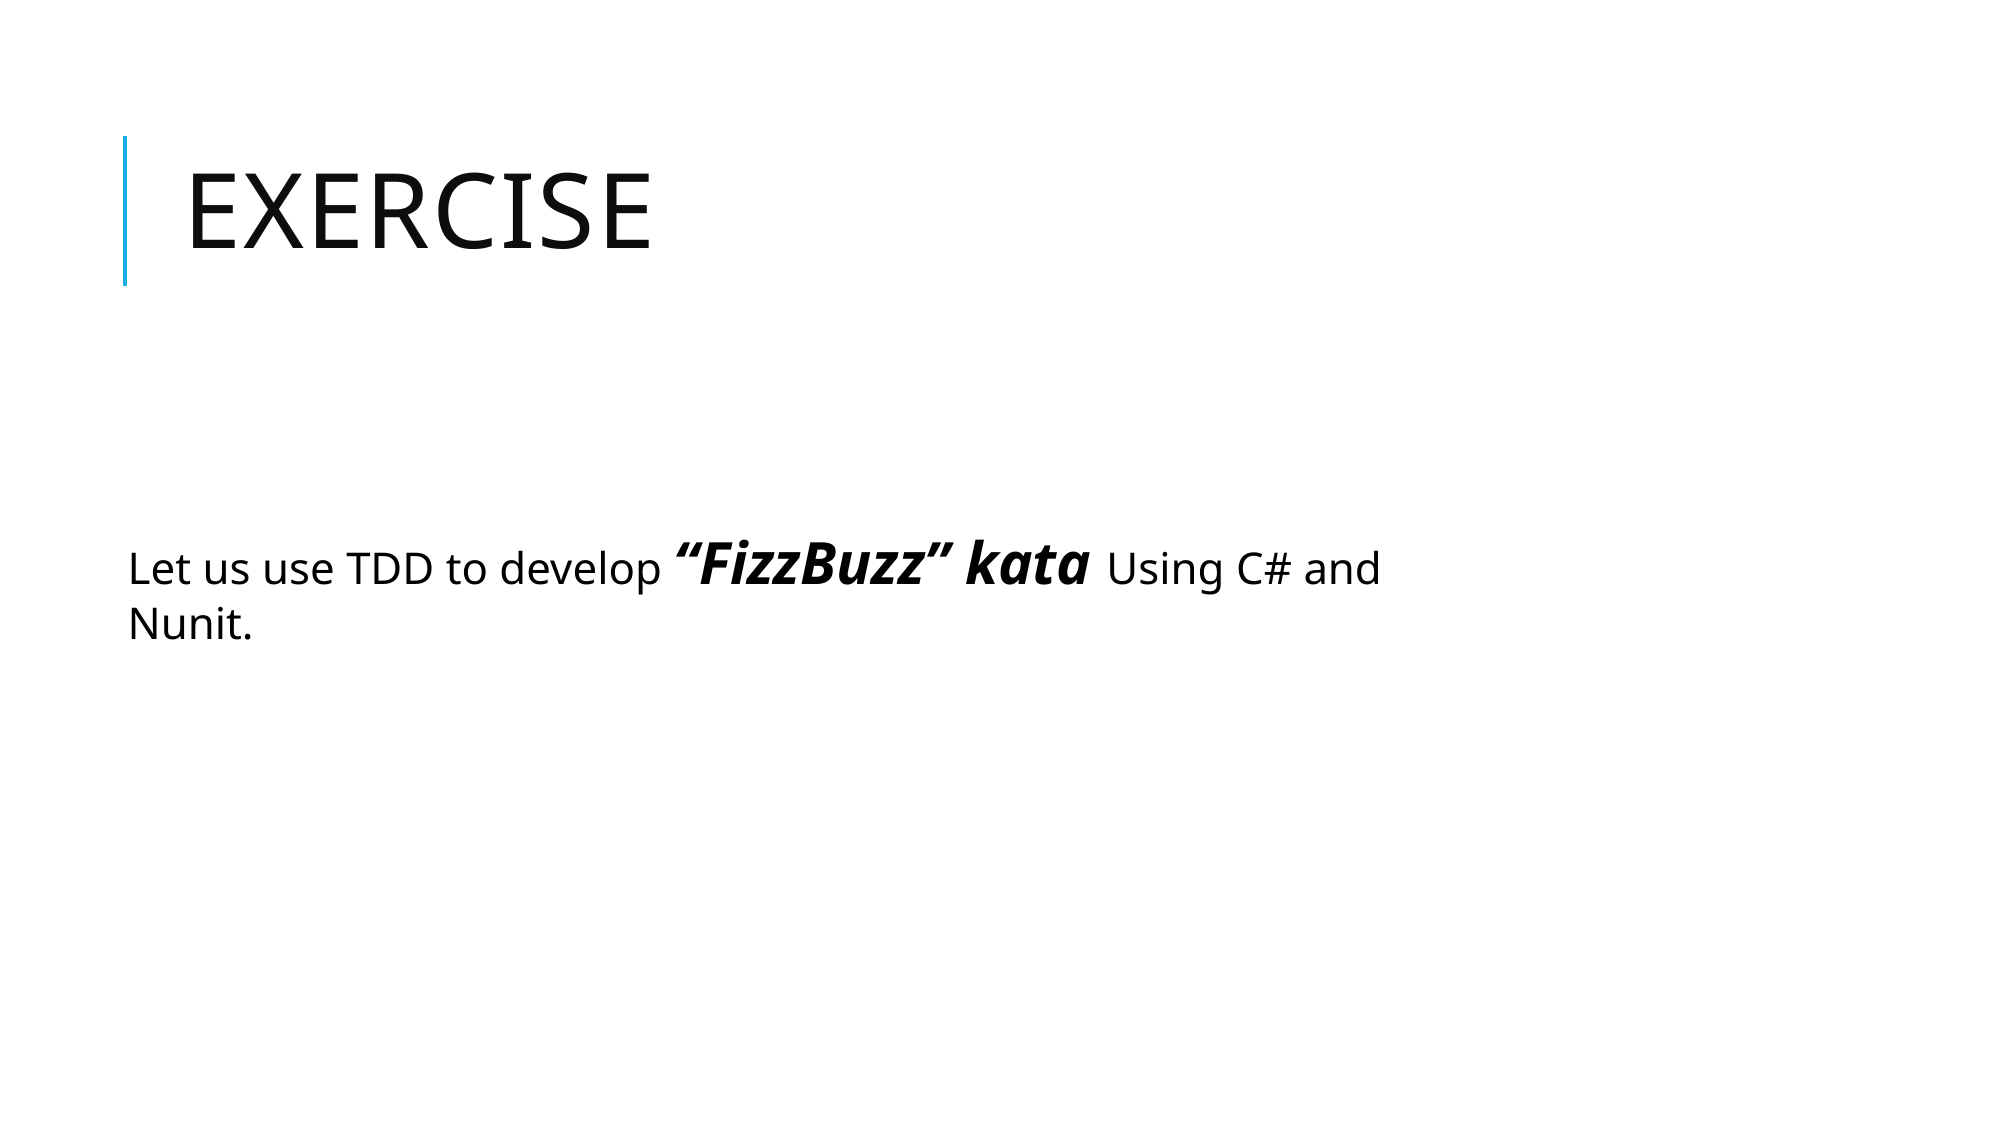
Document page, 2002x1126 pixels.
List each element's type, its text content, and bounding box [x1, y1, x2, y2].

text_box Let us use TDD to develop “FizzBuzz” kata Using C# and Nunit. [112, 466, 1490, 657]
title Exercise [168, 96, 1764, 343]
